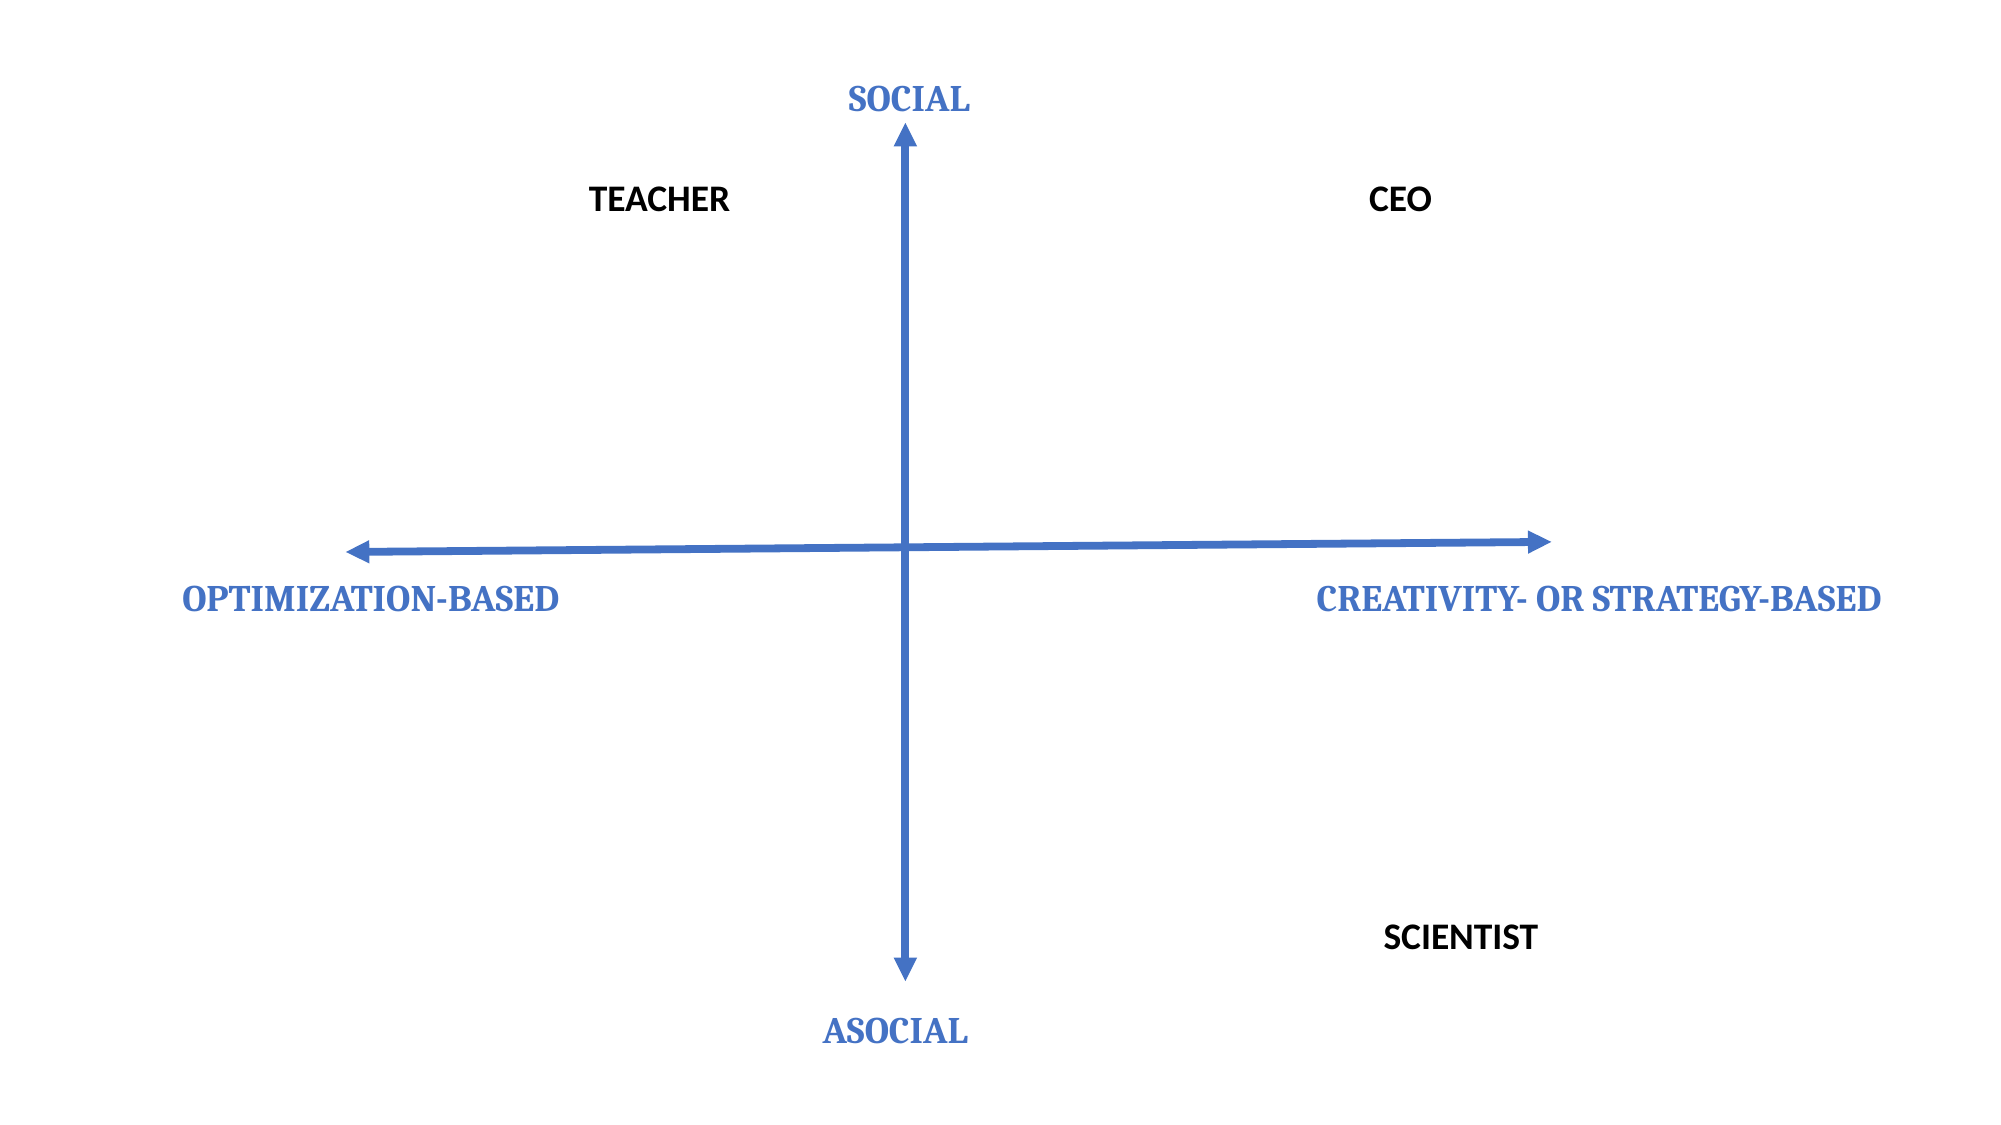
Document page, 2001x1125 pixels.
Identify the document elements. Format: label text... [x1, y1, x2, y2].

text_box CEO [1354, 166, 1447, 226]
text_box ASOCIAL [807, 998, 1003, 1104]
text_box CREATIVITY- OR STRATEGY-BASED [1301, 566, 1936, 672]
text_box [345, 541, 1552, 552]
text_box SCIENTIST [1368, 904, 1554, 965]
text_box SOCIAL [834, 66, 1030, 126]
text_box OPTIMIZATION-BASED [167, 566, 595, 672]
text_box TEACHER [574, 166, 746, 226]
